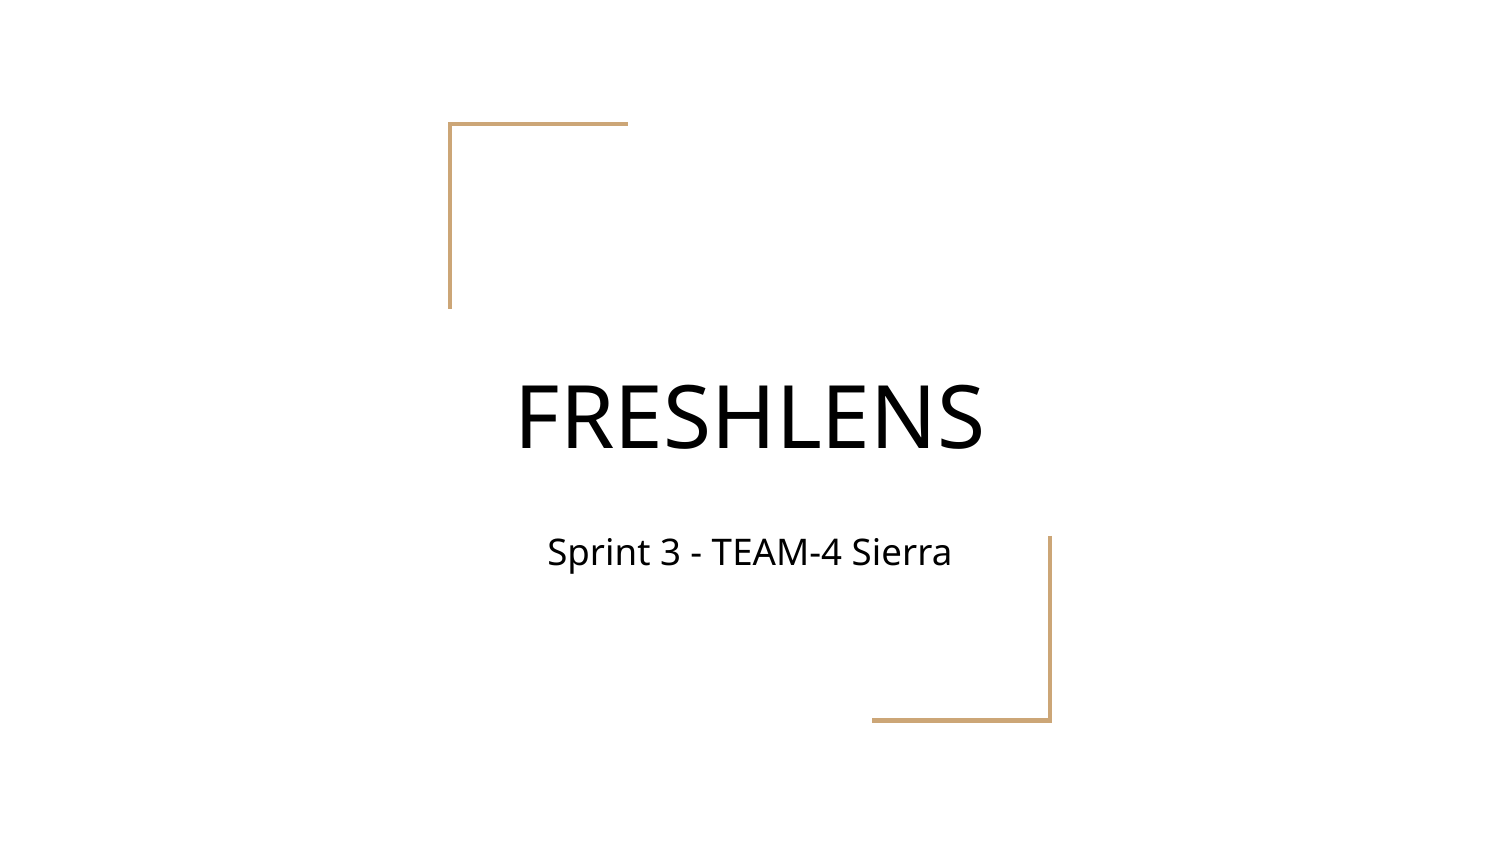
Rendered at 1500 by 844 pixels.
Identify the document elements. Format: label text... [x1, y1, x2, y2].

title FRESHLENS [499, 236, 1001, 490]
subtitle Sprint 3 - TEAM-4 Sierra [499, 511, 1001, 627]
